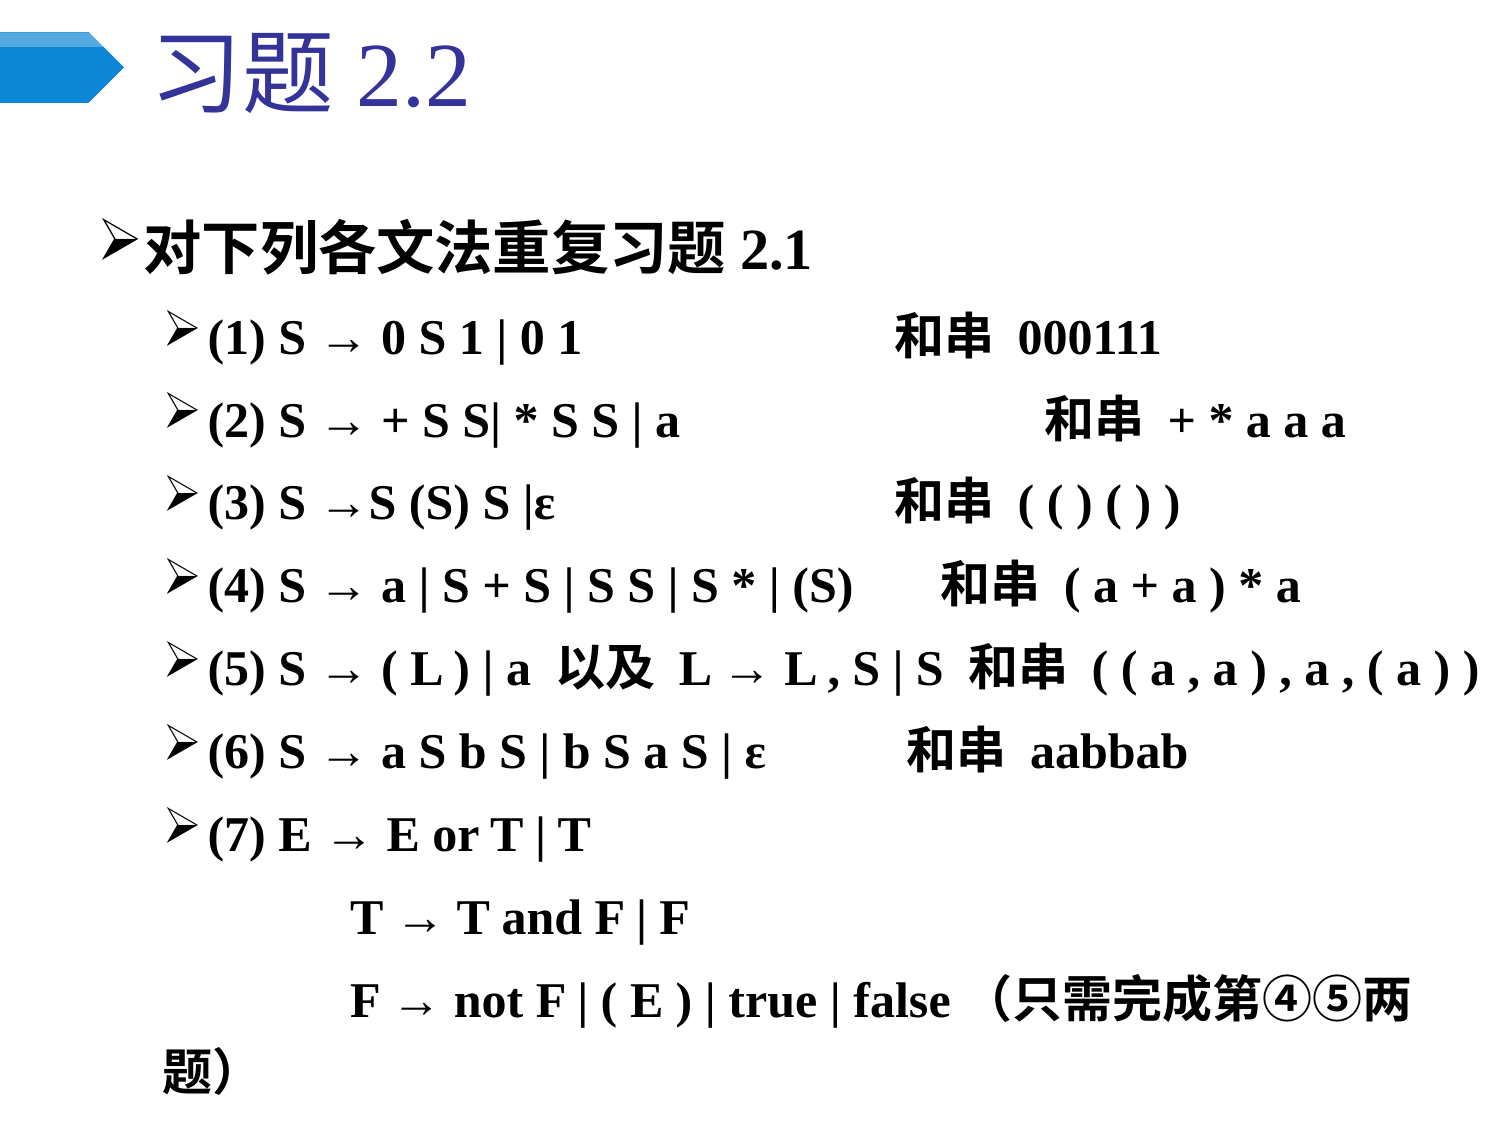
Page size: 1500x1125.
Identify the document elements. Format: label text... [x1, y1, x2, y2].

list 对下列各文法重复习题2.1 (1) S → 0 S 1 | 0 1 和串 000111 (2) S → + S S| * S S | a 和串 + * a a a (3) S →S (S) S |ε 和串 ( ( ) ( ) ) (4) S → a | S + S | S S | S * | (S) 和串 ( a + a ) * a (5) S → ( L ) | a 以及 L → L , S | S 和串 ( ( a , a ) , a , ( a ) ) (6) S → a S b S | b S a S | ε 和串 aabbab (7) E → E or T | T T → T and F | F F → not F | ( E ) | true | false（只需完成第④⑤两题） [82, 194, 1500, 996]
title 习题2.2 [135, 26, 1468, 132]
